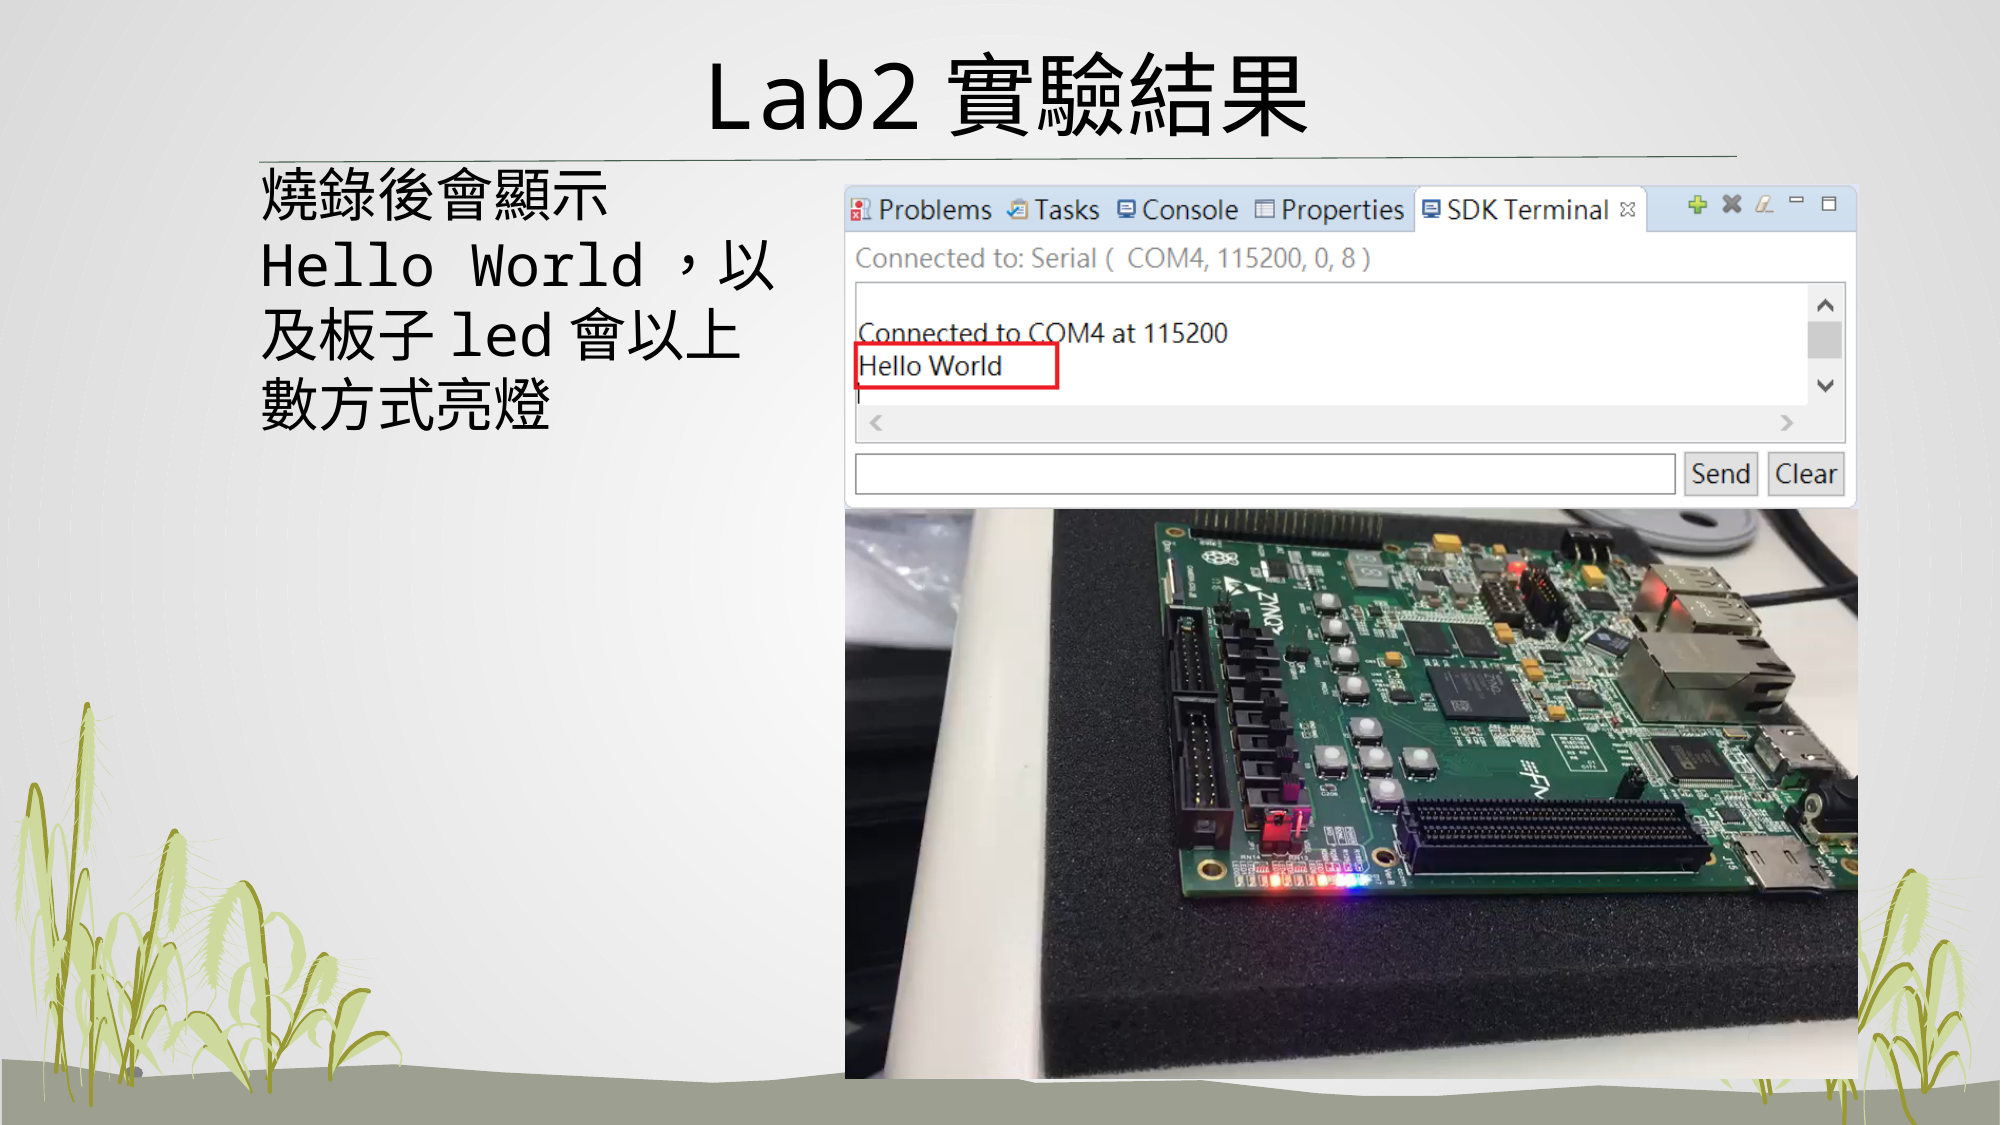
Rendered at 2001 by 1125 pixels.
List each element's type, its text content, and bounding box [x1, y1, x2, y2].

text_box Lab2實驗結果 [687, 31, 1326, 156]
text_box 燒錄後會顯示Hello World，以及板子led會以上數方式亮燈 [240, 150, 796, 446]
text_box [844, 508, 1859, 1080]
picture [844, 184, 1859, 508]
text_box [259, 156, 1737, 163]
